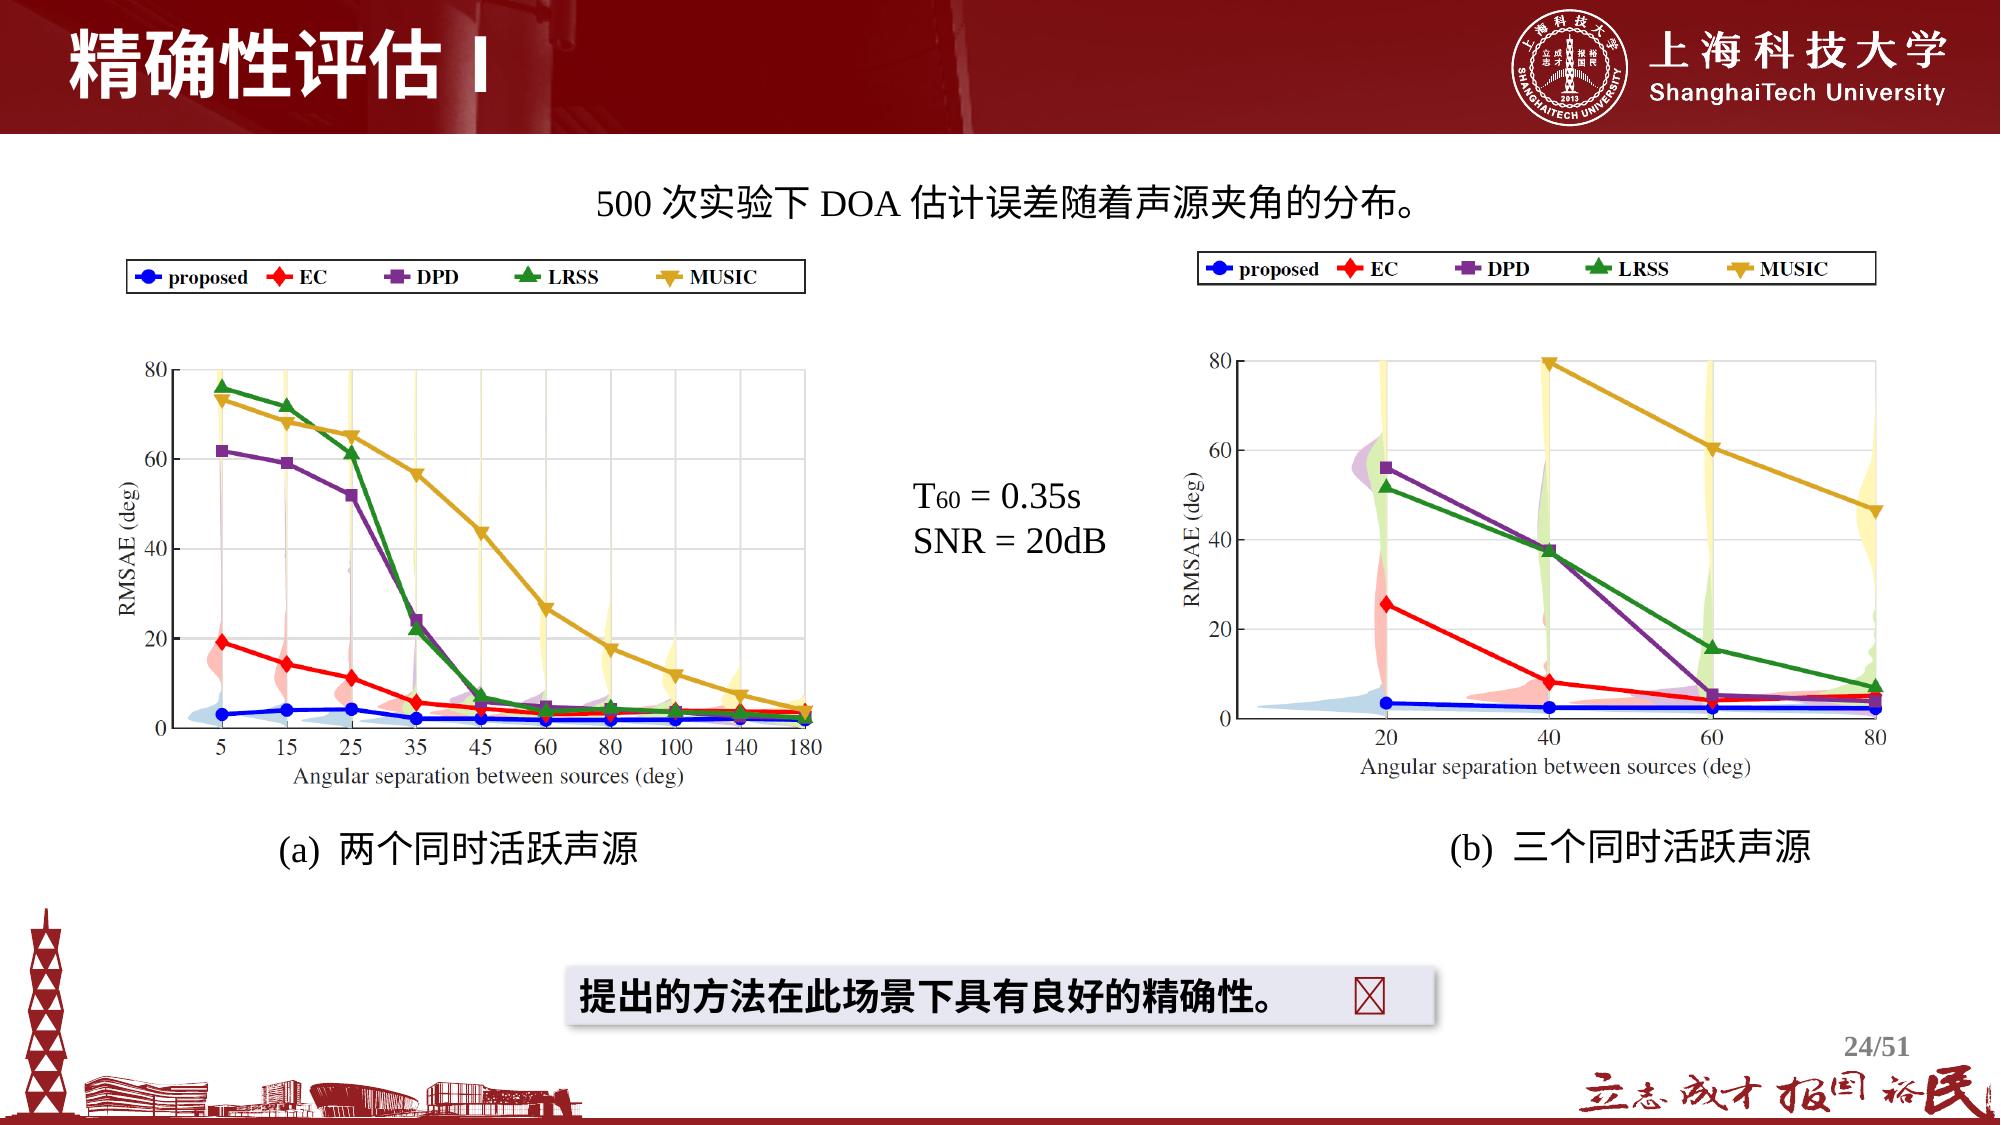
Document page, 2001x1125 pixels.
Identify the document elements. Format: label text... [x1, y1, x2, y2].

title 精确性评估Ⅰ [53, 16, 1477, 121]
text_box 500次实验下DOA估计误差随着声源夹角的分布。 [581, 171, 1419, 232]
text_box (a) 两个同时活跃声源 [263, 817, 672, 878]
text_box 提出的方法在此场景下具有良好的精确性。 🙂 [567, 968, 1434, 1023]
text_box (b) 三个同时活跃声源 [1435, 815, 1830, 876]
picture [1178, 236, 1886, 779]
text_box T60 = 0.35s SNR = 20dB [898, 464, 1130, 569]
slide_number 24/51 [1476, 1014, 1926, 1075]
picture [114, 246, 822, 788]
